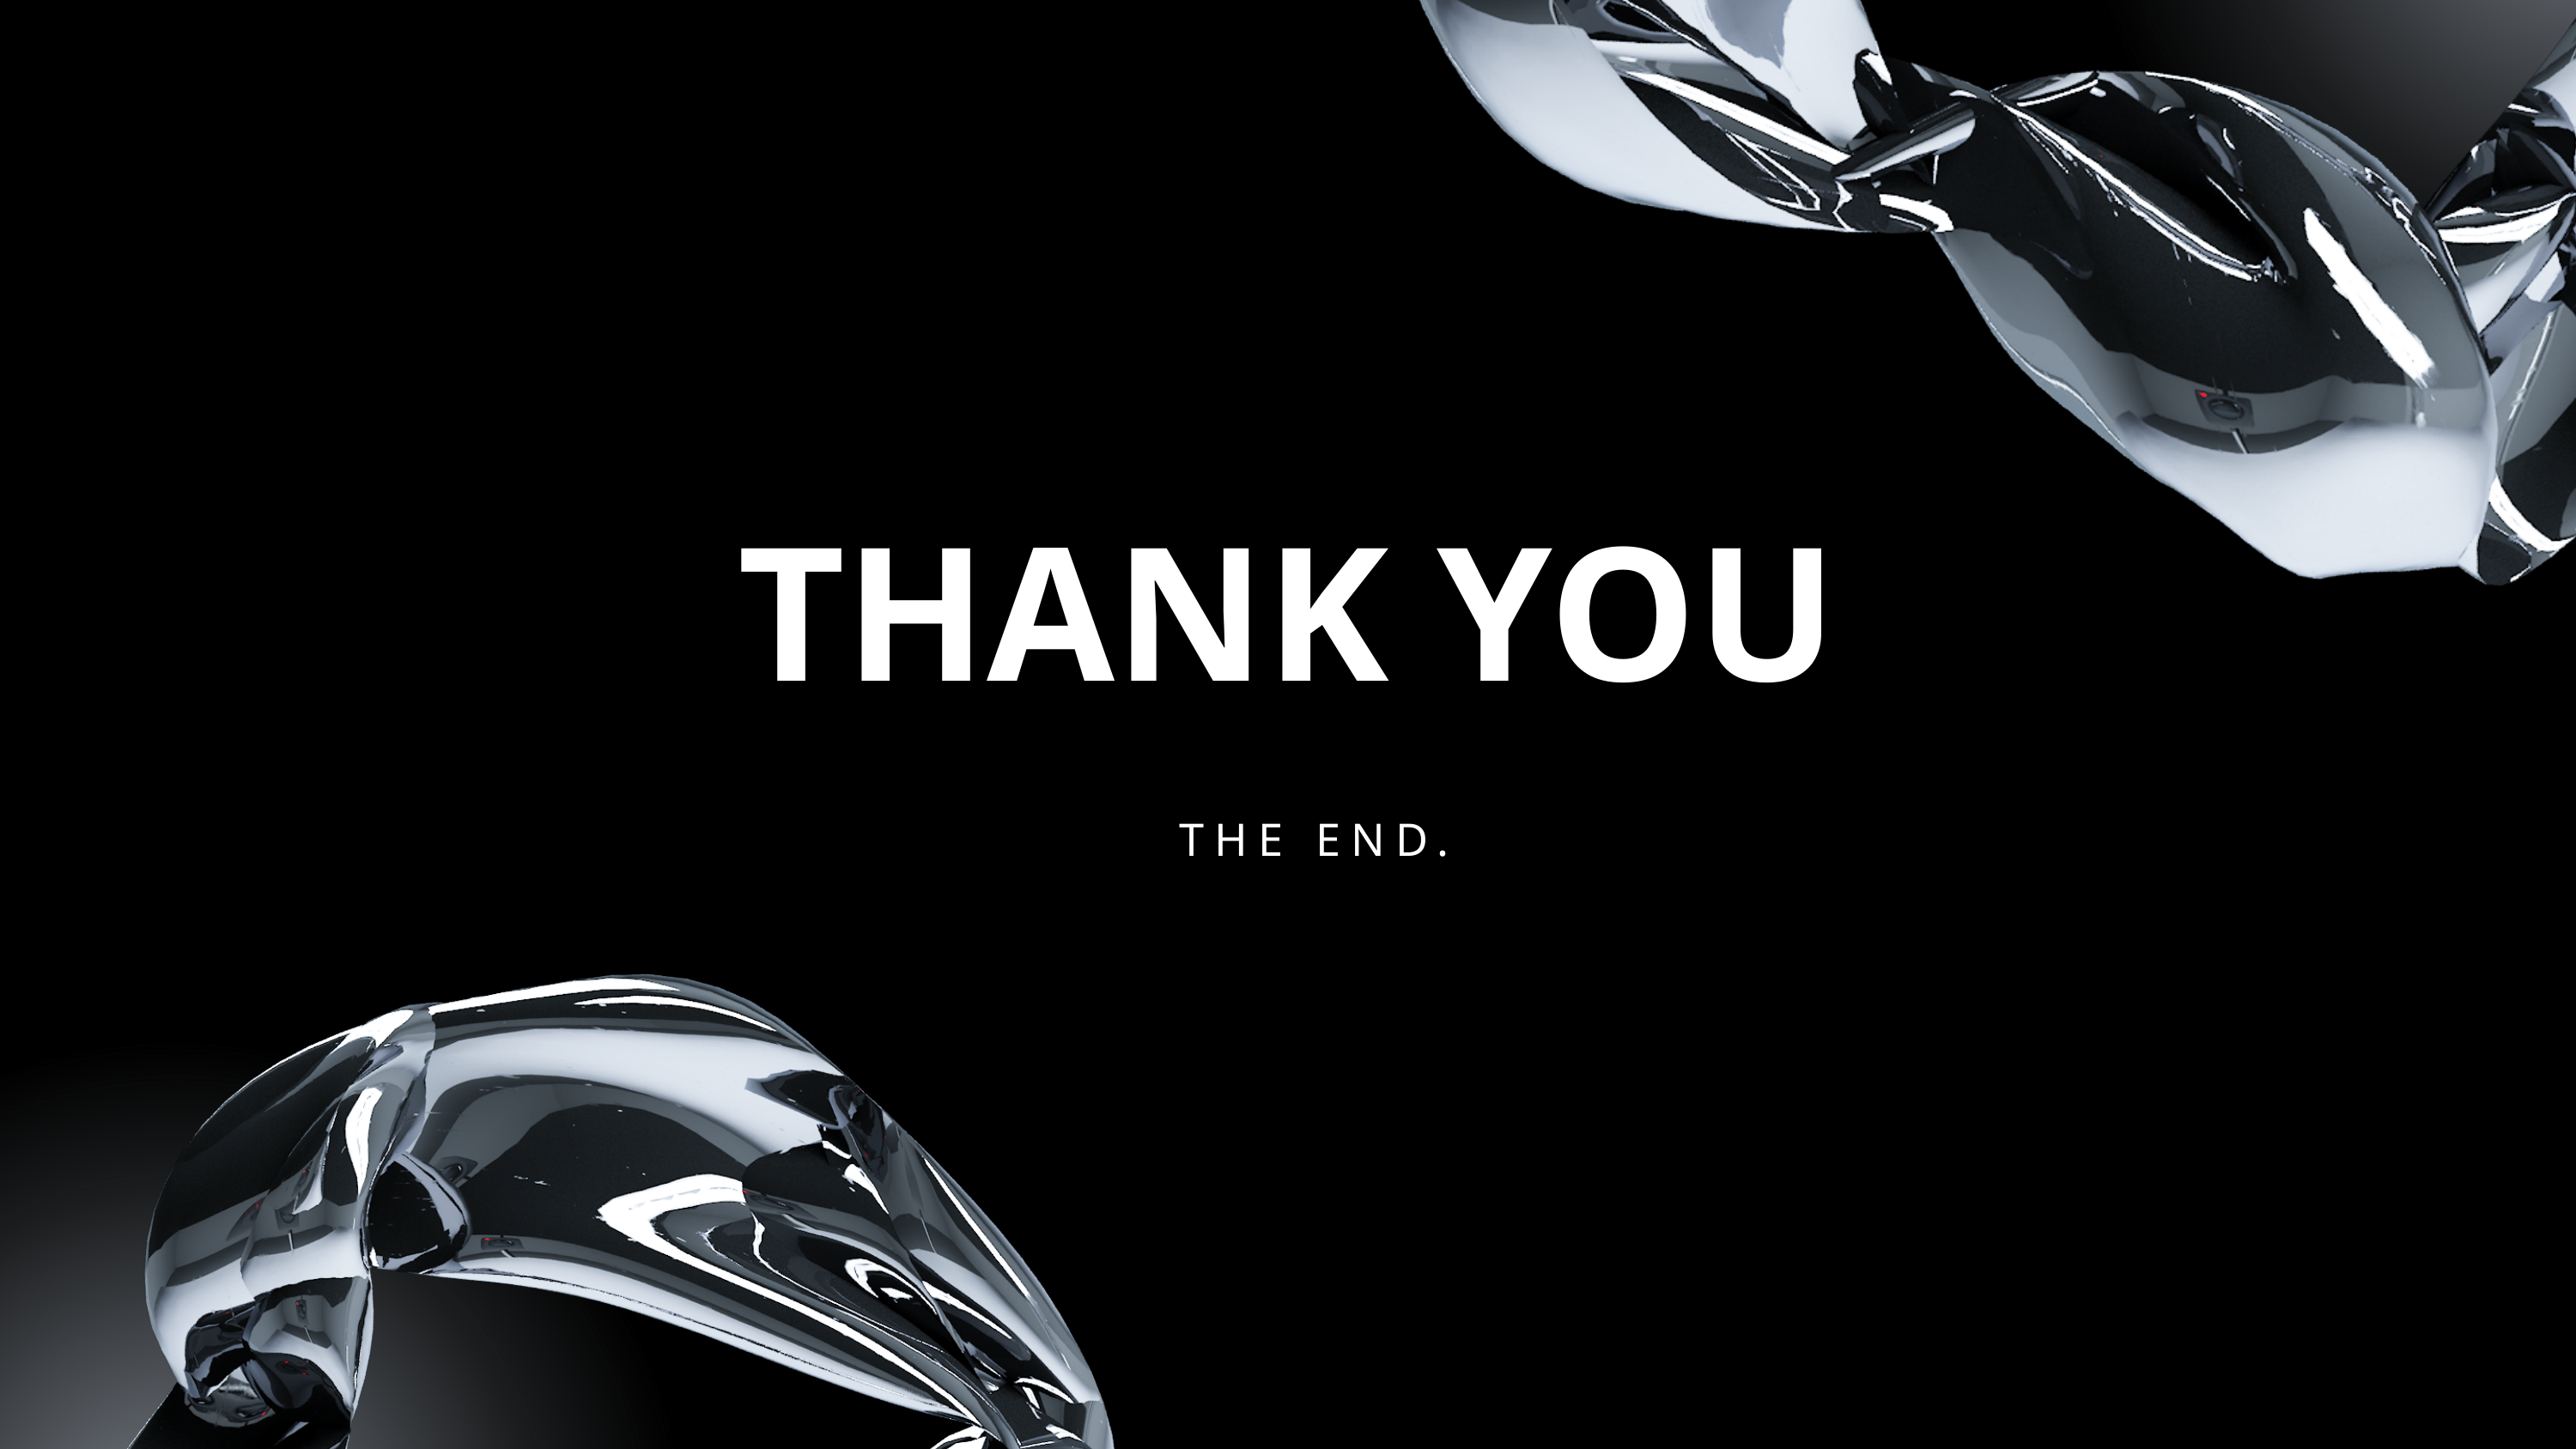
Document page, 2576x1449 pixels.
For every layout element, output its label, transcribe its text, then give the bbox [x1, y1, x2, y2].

text_box [1376, 0, 2576, 587]
text_box THE END. [966, 798, 1663, 866]
text_box [0, 973, 1163, 1449]
text_box THANK YOU [412, 524, 2164, 718]
